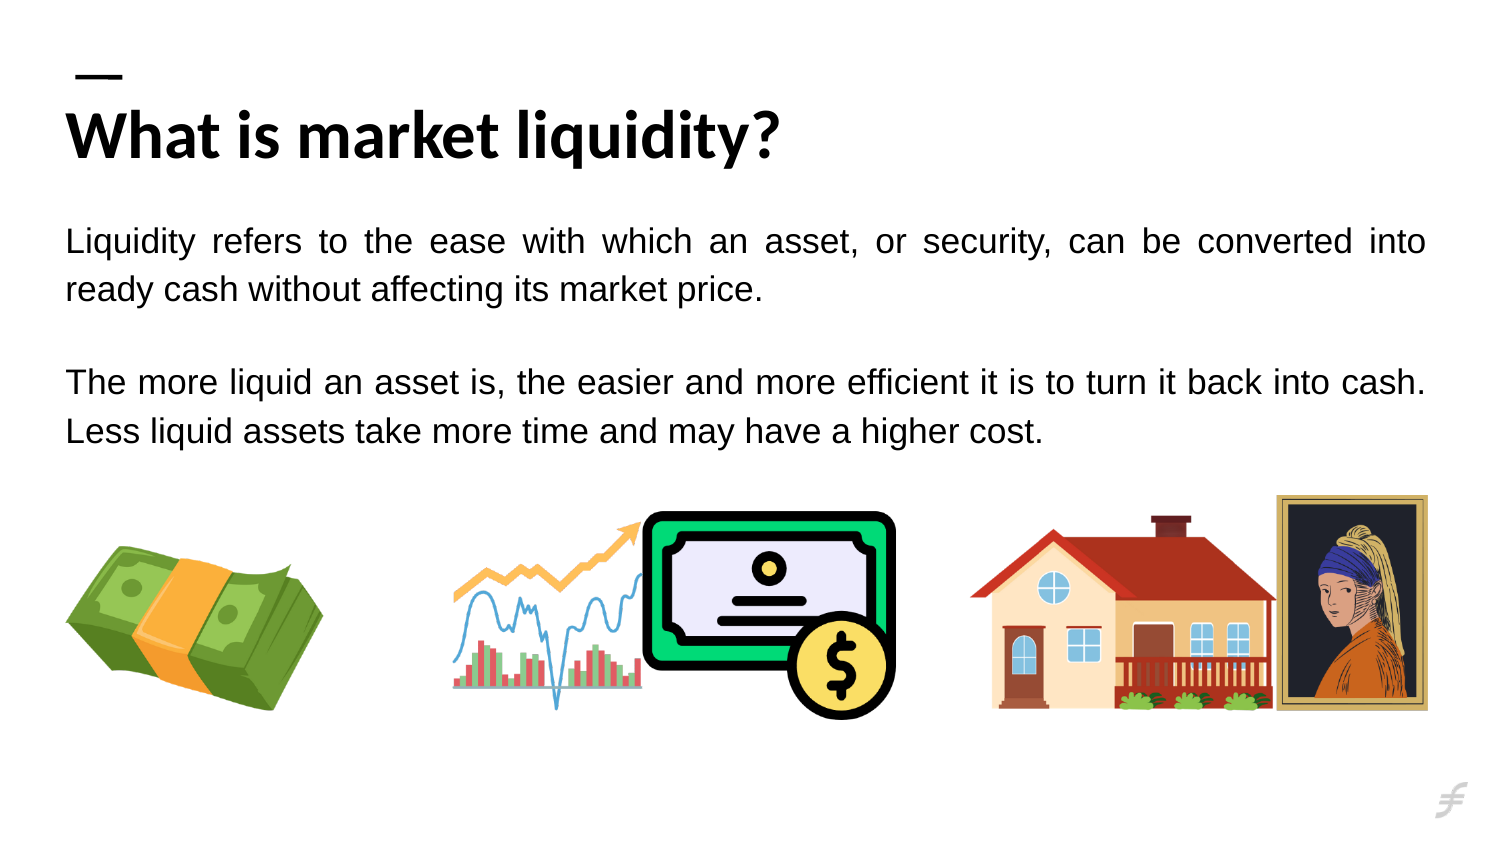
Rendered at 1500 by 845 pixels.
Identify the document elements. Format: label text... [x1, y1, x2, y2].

picture [65, 494, 1428, 721]
title What is market liquidity? [65, 77, 1413, 211]
list Liquidity refers to the ease with which an asset, or security, can be converted into ready cash without affecting its market price. The more liquid an asset is, the easier and more efficient it is to turn it back into cash. Less liquid assets take more time and may have a higher cost. [65, 211, 1428, 494]
picture [1435, 782, 1468, 819]
